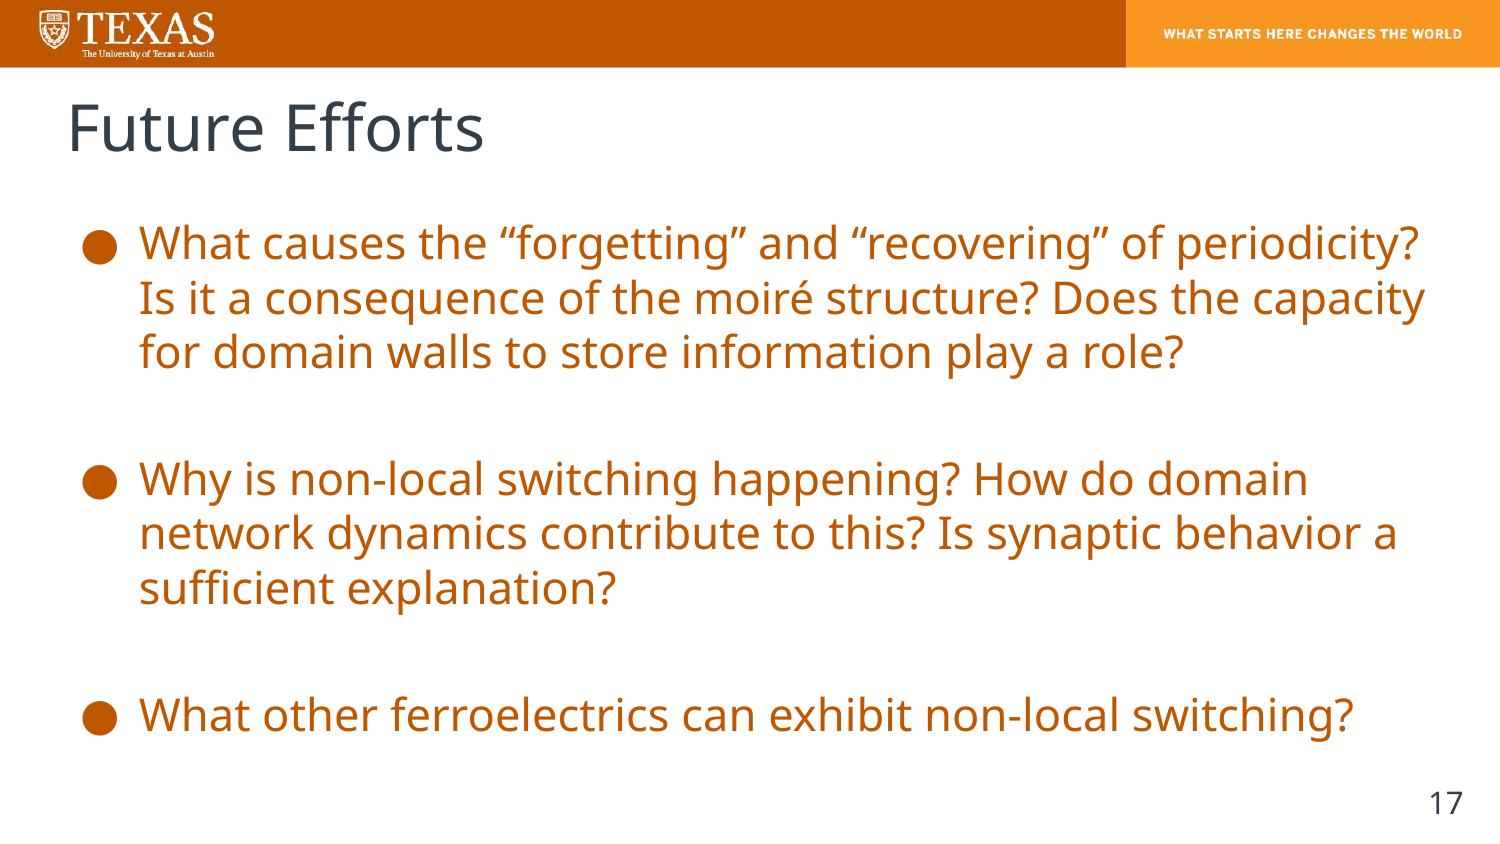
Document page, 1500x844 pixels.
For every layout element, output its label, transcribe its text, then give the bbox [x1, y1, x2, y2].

title Future Efforts [51, 78, 1449, 173]
picture [0, 0, 1500, 844]
list What causes the “forgetting” and “recovering” of periodicity? Is it a consequence of the moiré structure? Does the capacity for domain walls to store information play a role? Why is non-local switching happening? How do domain network dynamics contribute to this? Is synaptic behavior a sufficient explanation? What other ferroelectrics can exhibit non-local switching? [51, 206, 1449, 768]
text_box 17 [1406, 768, 1486, 833]
